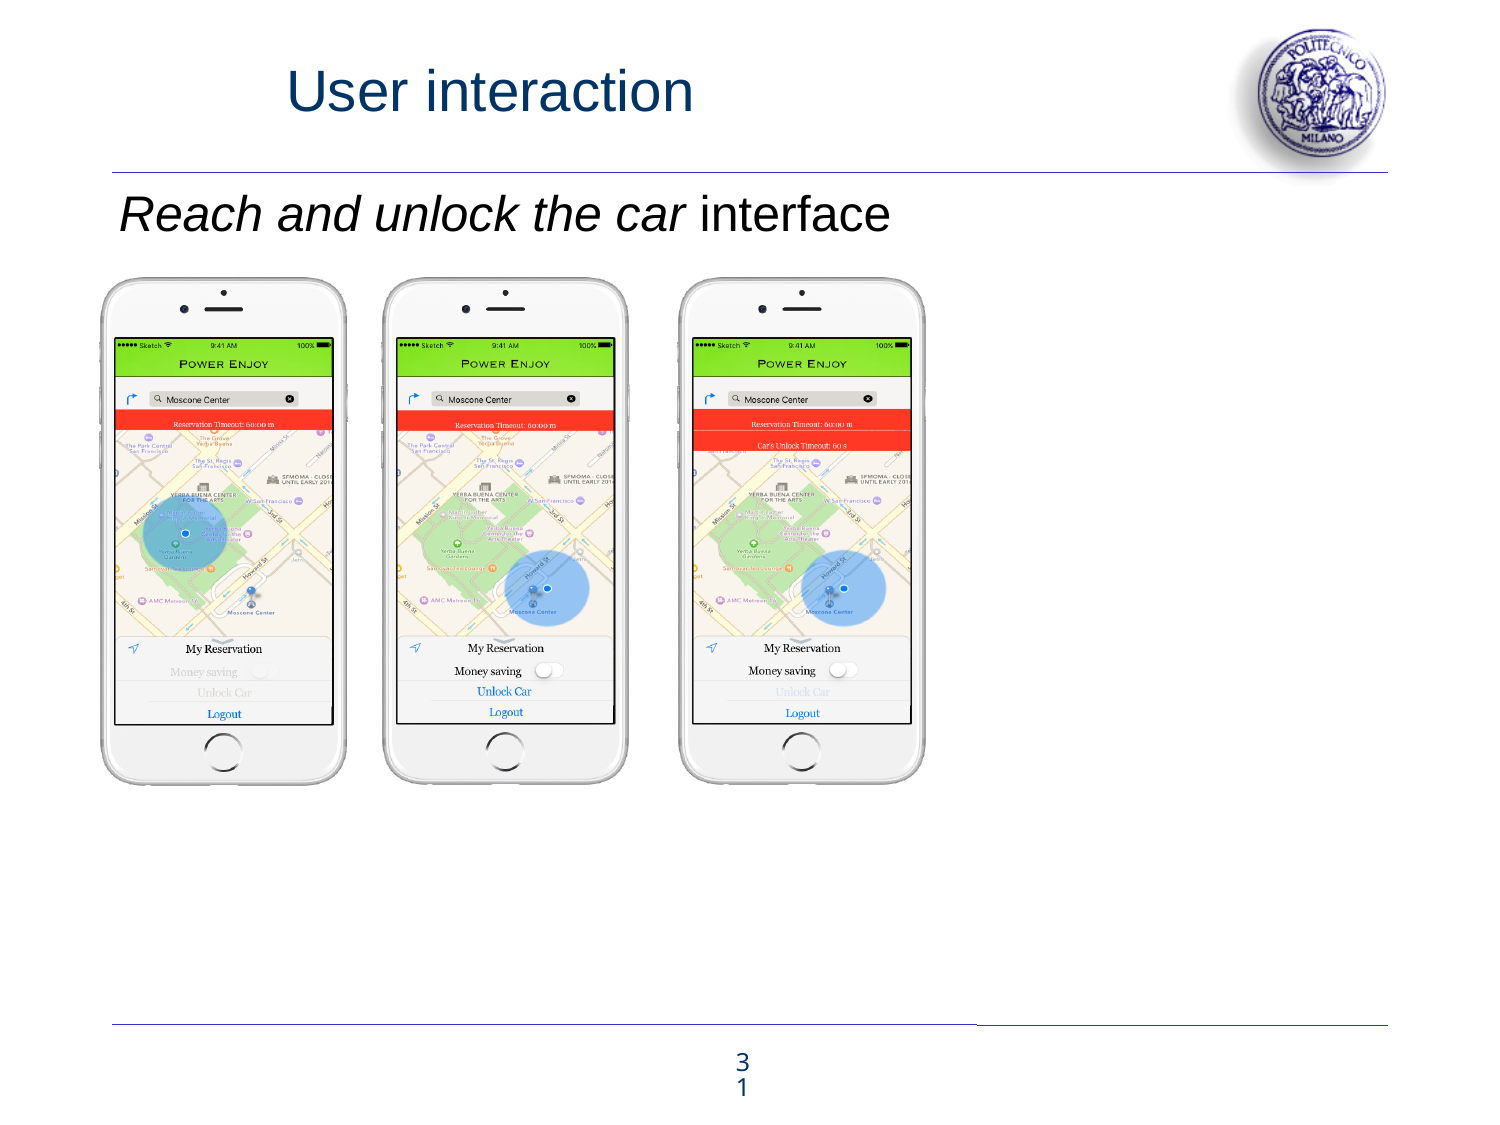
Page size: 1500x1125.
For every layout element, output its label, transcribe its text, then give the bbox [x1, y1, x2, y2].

text_box Reach and unlock the car interface [111, 174, 900, 250]
picture [1228, 16, 1416, 186]
picture [98, 277, 349, 787]
slide_number 31 [727, 1039, 773, 1085]
picture [676, 277, 927, 787]
title User interaction [278, 18, 1211, 157]
picture [380, 277, 630, 787]
